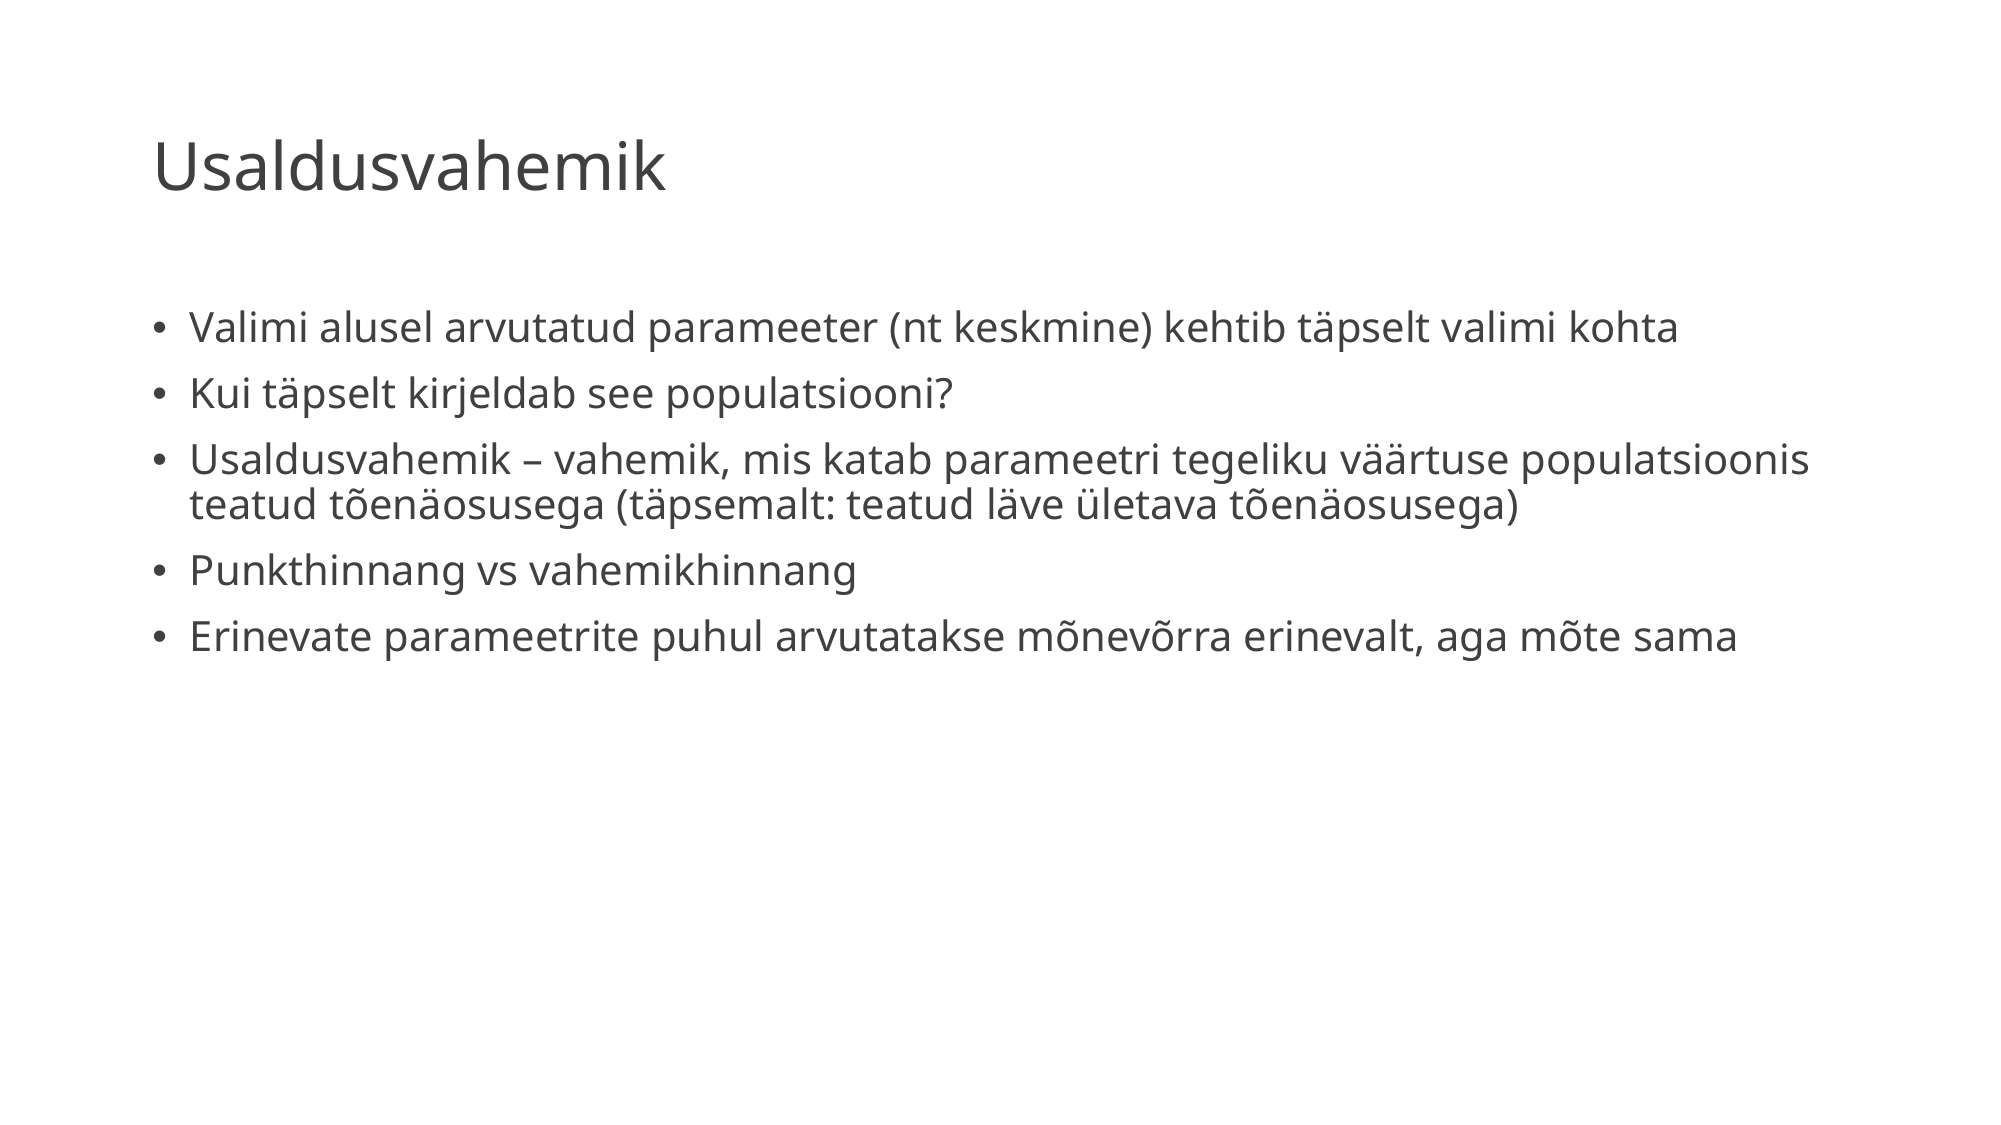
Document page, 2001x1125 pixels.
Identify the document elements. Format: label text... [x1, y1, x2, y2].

list Valimi alusel arvutatud parameeter (nt keskmine) kehtib täpselt valimi kohta Kui täpselt kirjeldab see populatsiooni? Usaldusvahemik – vahemik, mis katab parameetri tegeliku väärtuse populatsioonis teatud tõenäosusega (täpsemalt: teatud läve ületava tõenäosusega) Punkthinnang vs vahemikhinnang Erinevate parameetrite puhul arvutatakse mõnevõrra erinevalt, aga mõte sama [137, 299, 1863, 1014]
title Usaldusvahemik [137, 59, 1863, 278]
